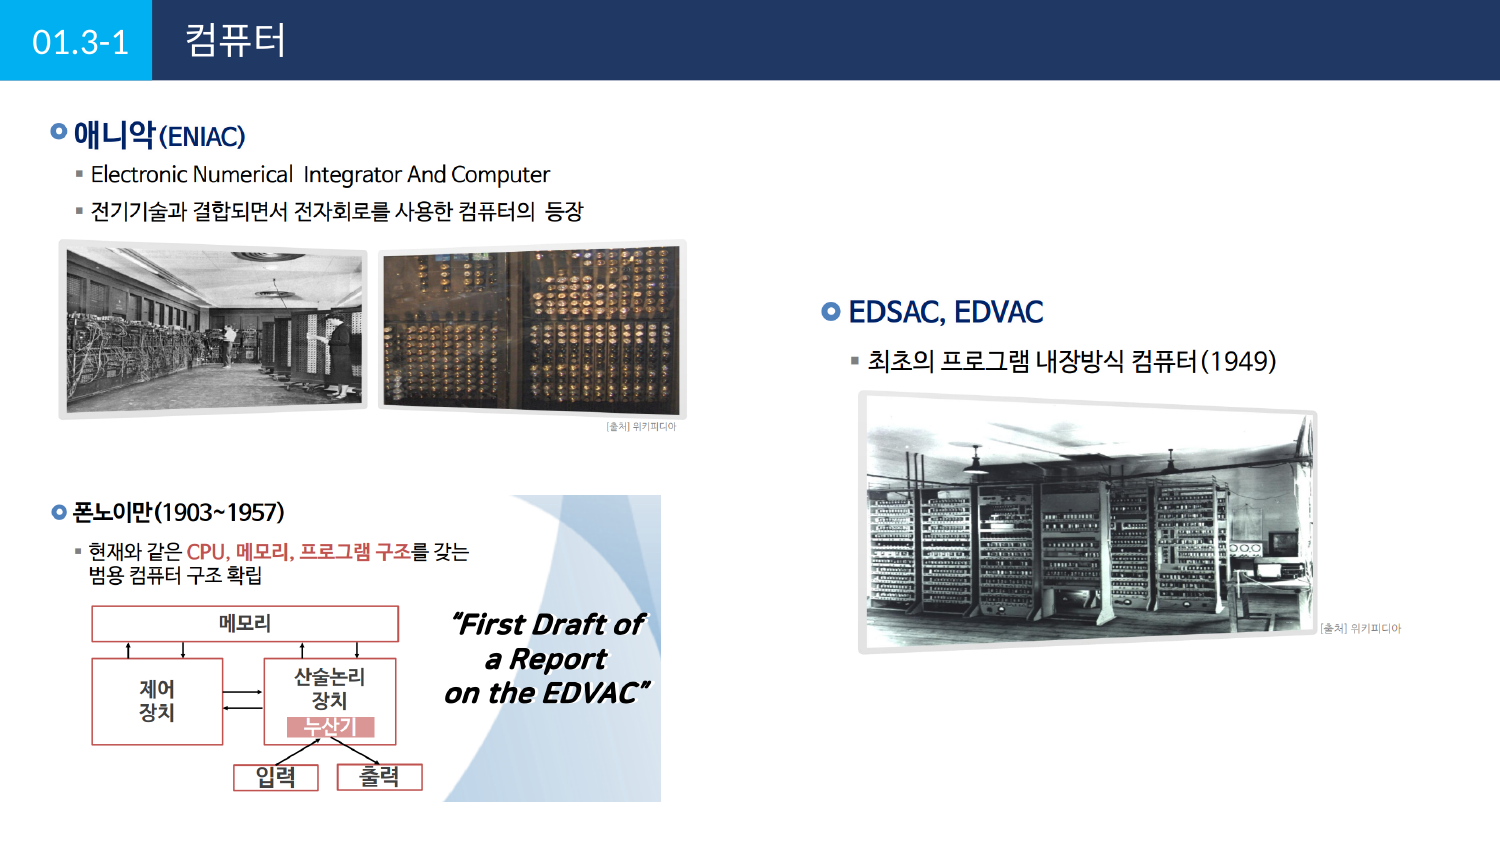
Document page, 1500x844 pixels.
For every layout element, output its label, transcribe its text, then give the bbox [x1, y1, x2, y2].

text_box [0, 0, 153, 81]
text_box 컴퓨터 [169, 9, 945, 70]
text_box [153, 0, 1500, 81]
text_box 01.3-1 [17, 9, 153, 70]
picture [45, 115, 697, 438]
picture [803, 286, 1455, 662]
picture [45, 495, 661, 802]
